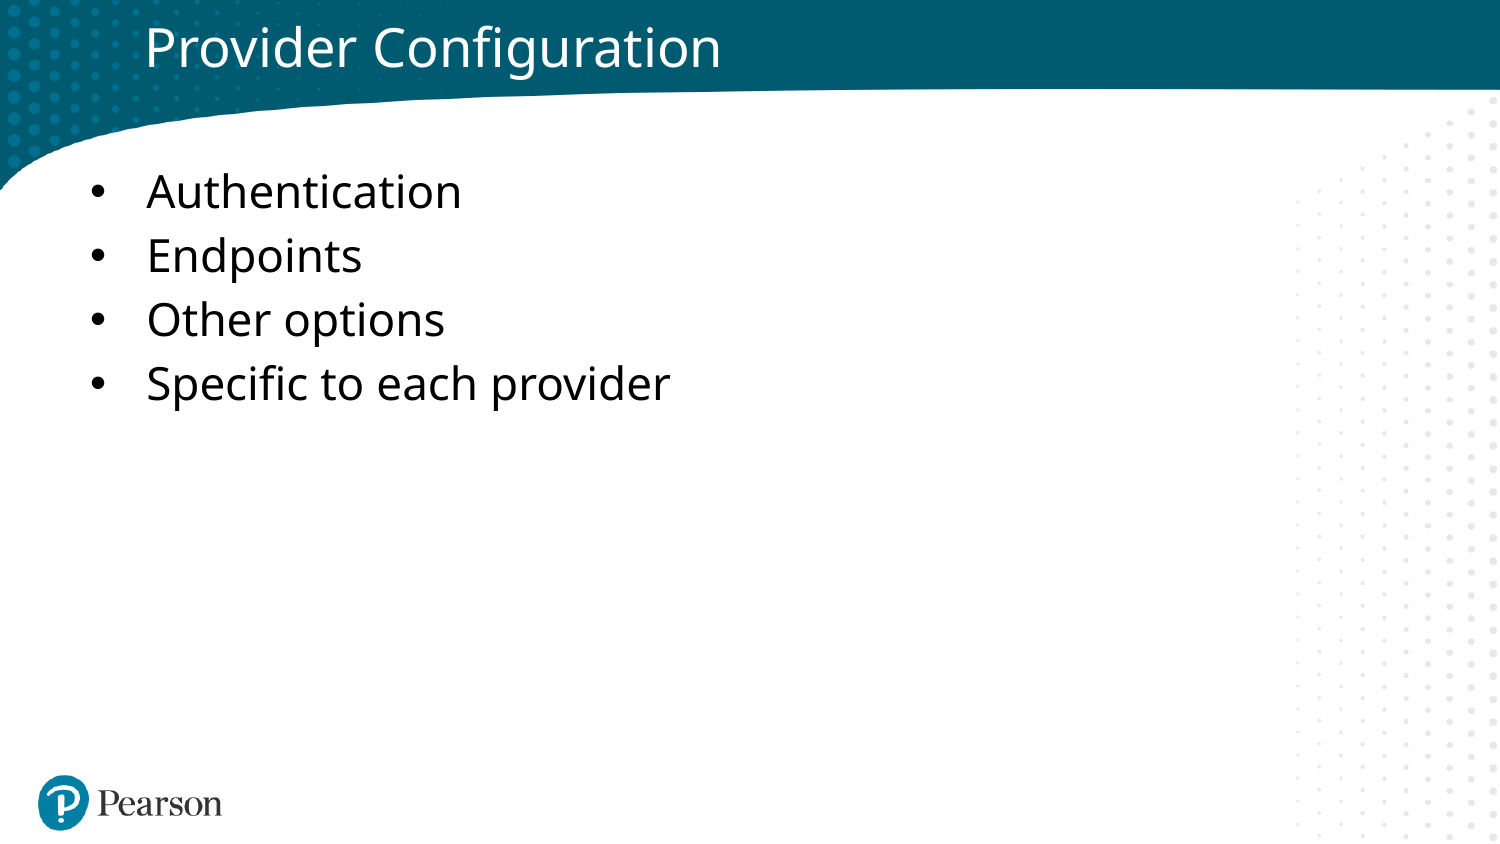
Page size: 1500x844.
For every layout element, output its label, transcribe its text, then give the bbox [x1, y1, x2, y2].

list Authentication Endpoints Other options Specific to each provider [75, 155, 738, 712]
title Provider Configuration [130, 6, 1369, 98]
picture [0, 90, 1500, 844]
